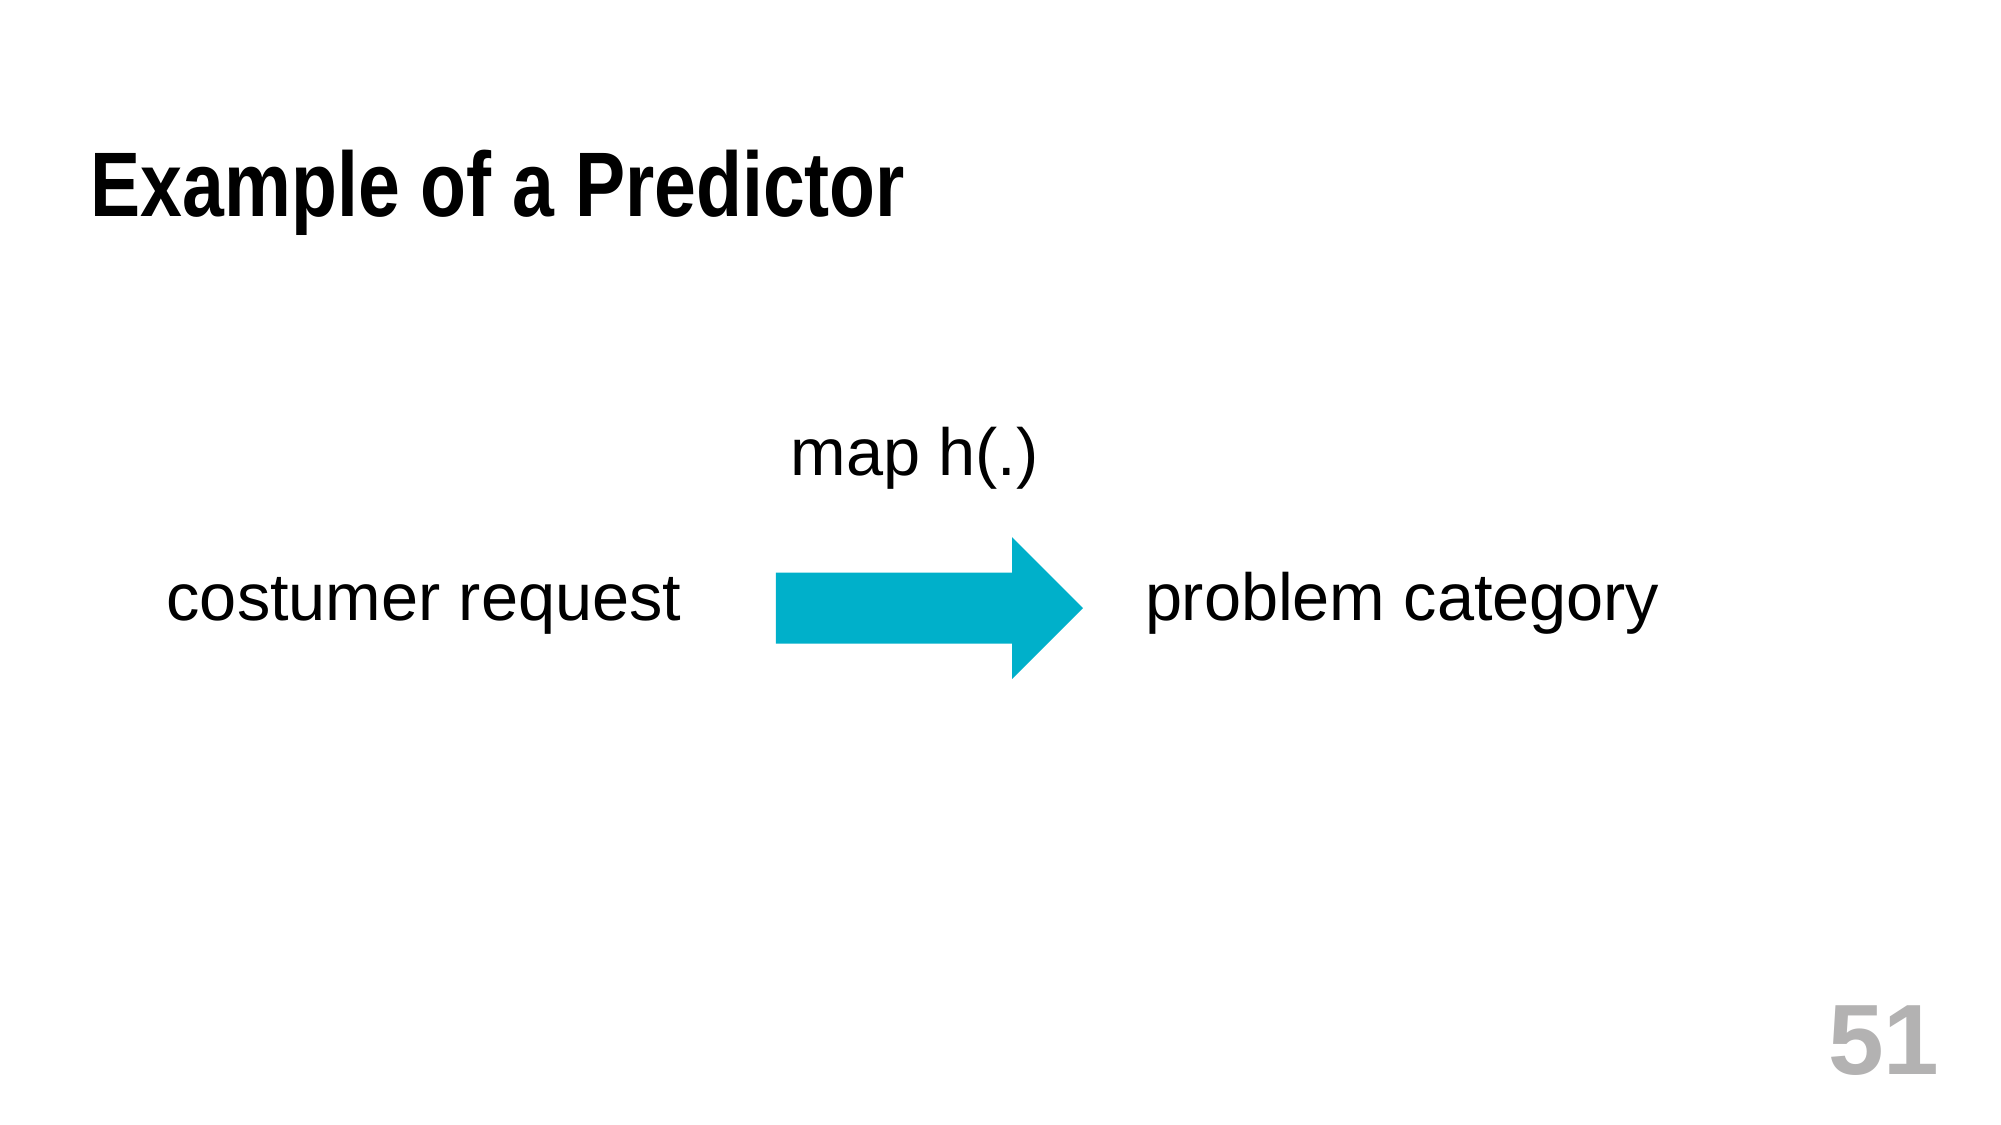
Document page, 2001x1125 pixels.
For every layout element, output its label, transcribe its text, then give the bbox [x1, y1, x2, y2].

text_box problem category [1130, 546, 1686, 641]
slide_number 51 [1638, 987, 1946, 1083]
title Example of a Predictor [90, 137, 1910, 238]
text_box costumer request [87, 546, 761, 641]
text_box [773, 535, 1086, 681]
text_box map h(.) [775, 401, 1131, 497]
